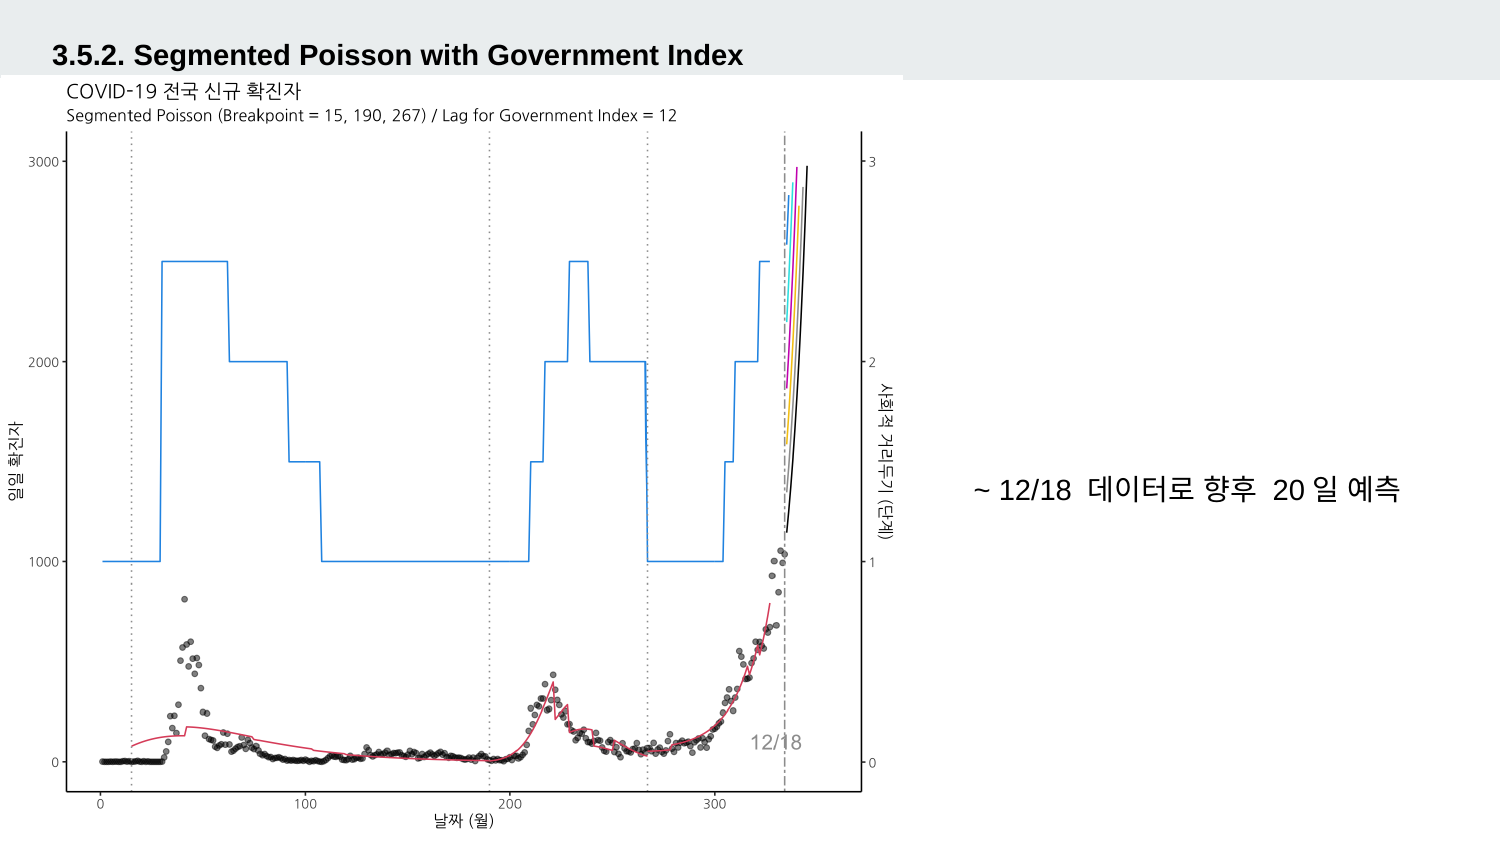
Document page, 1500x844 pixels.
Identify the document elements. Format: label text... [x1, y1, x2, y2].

text_box ~ 12/18 데이터로 향후 20일 예측 [958, 463, 1417, 514]
text_box 3.5.2. Segmented Poisson with Government Index [37, 28, 760, 73]
picture [0, 75, 903, 844]
